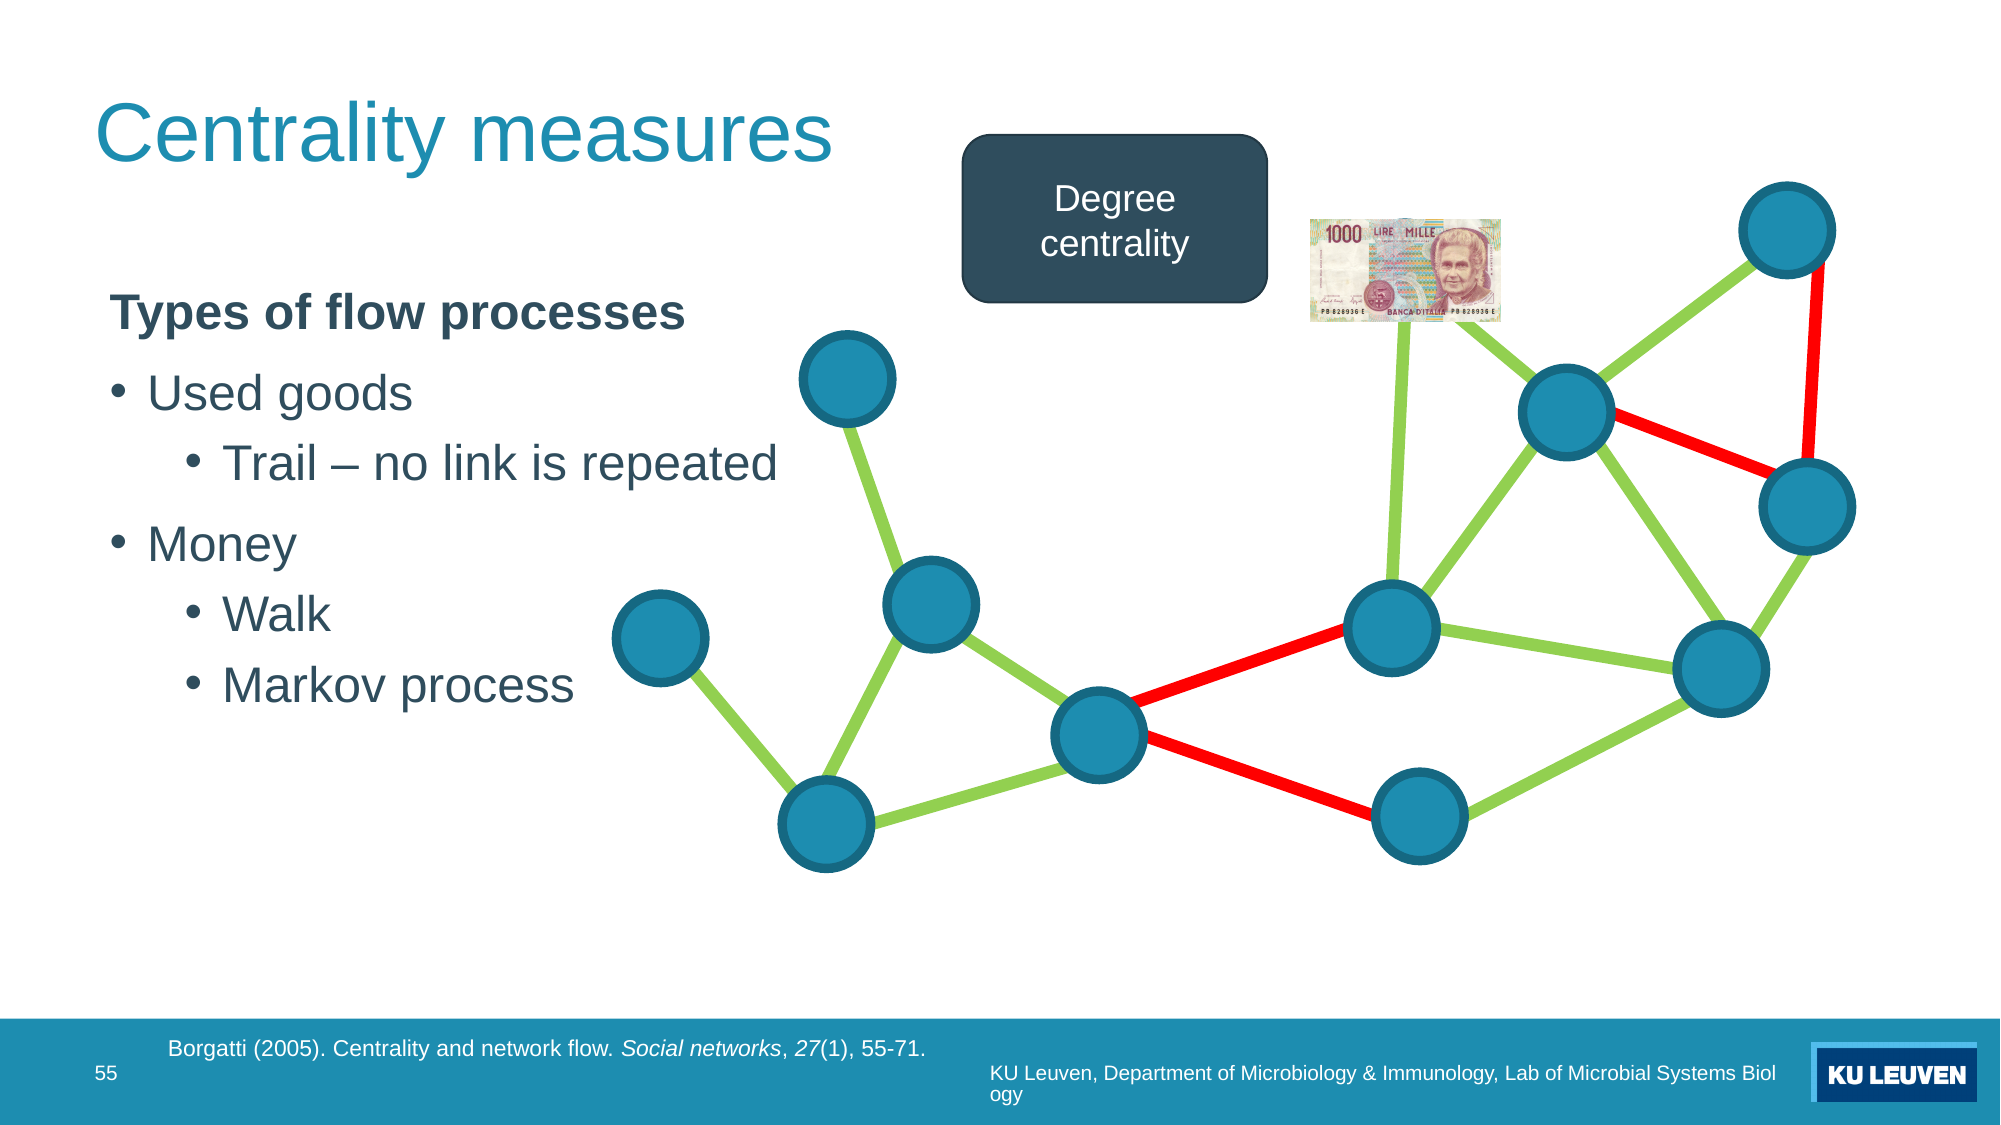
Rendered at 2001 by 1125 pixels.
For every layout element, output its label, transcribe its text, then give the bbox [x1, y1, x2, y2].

slide_number 55 [94, 1018, 201, 1125]
picture [1811, 1042, 1977, 1102]
title Centrality measures [94, 33, 1906, 223]
text_box Borgatti (2005). Centrality and network flow. Social networks, 27(1), 55-71. [153, 1026, 977, 1069]
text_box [616, 186, 1852, 869]
picture [1309, 219, 1501, 322]
text_box Degree centrality [961, 133, 1269, 186]
footer KU Leuven, Department of Microbiology & Immunology, Lab of Microbial Systems Biology [989, 1018, 1809, 1125]
list Types of flow processes Used goods Trail – no link is repeated Money Walk Markov process [94, 271, 1906, 1004]
